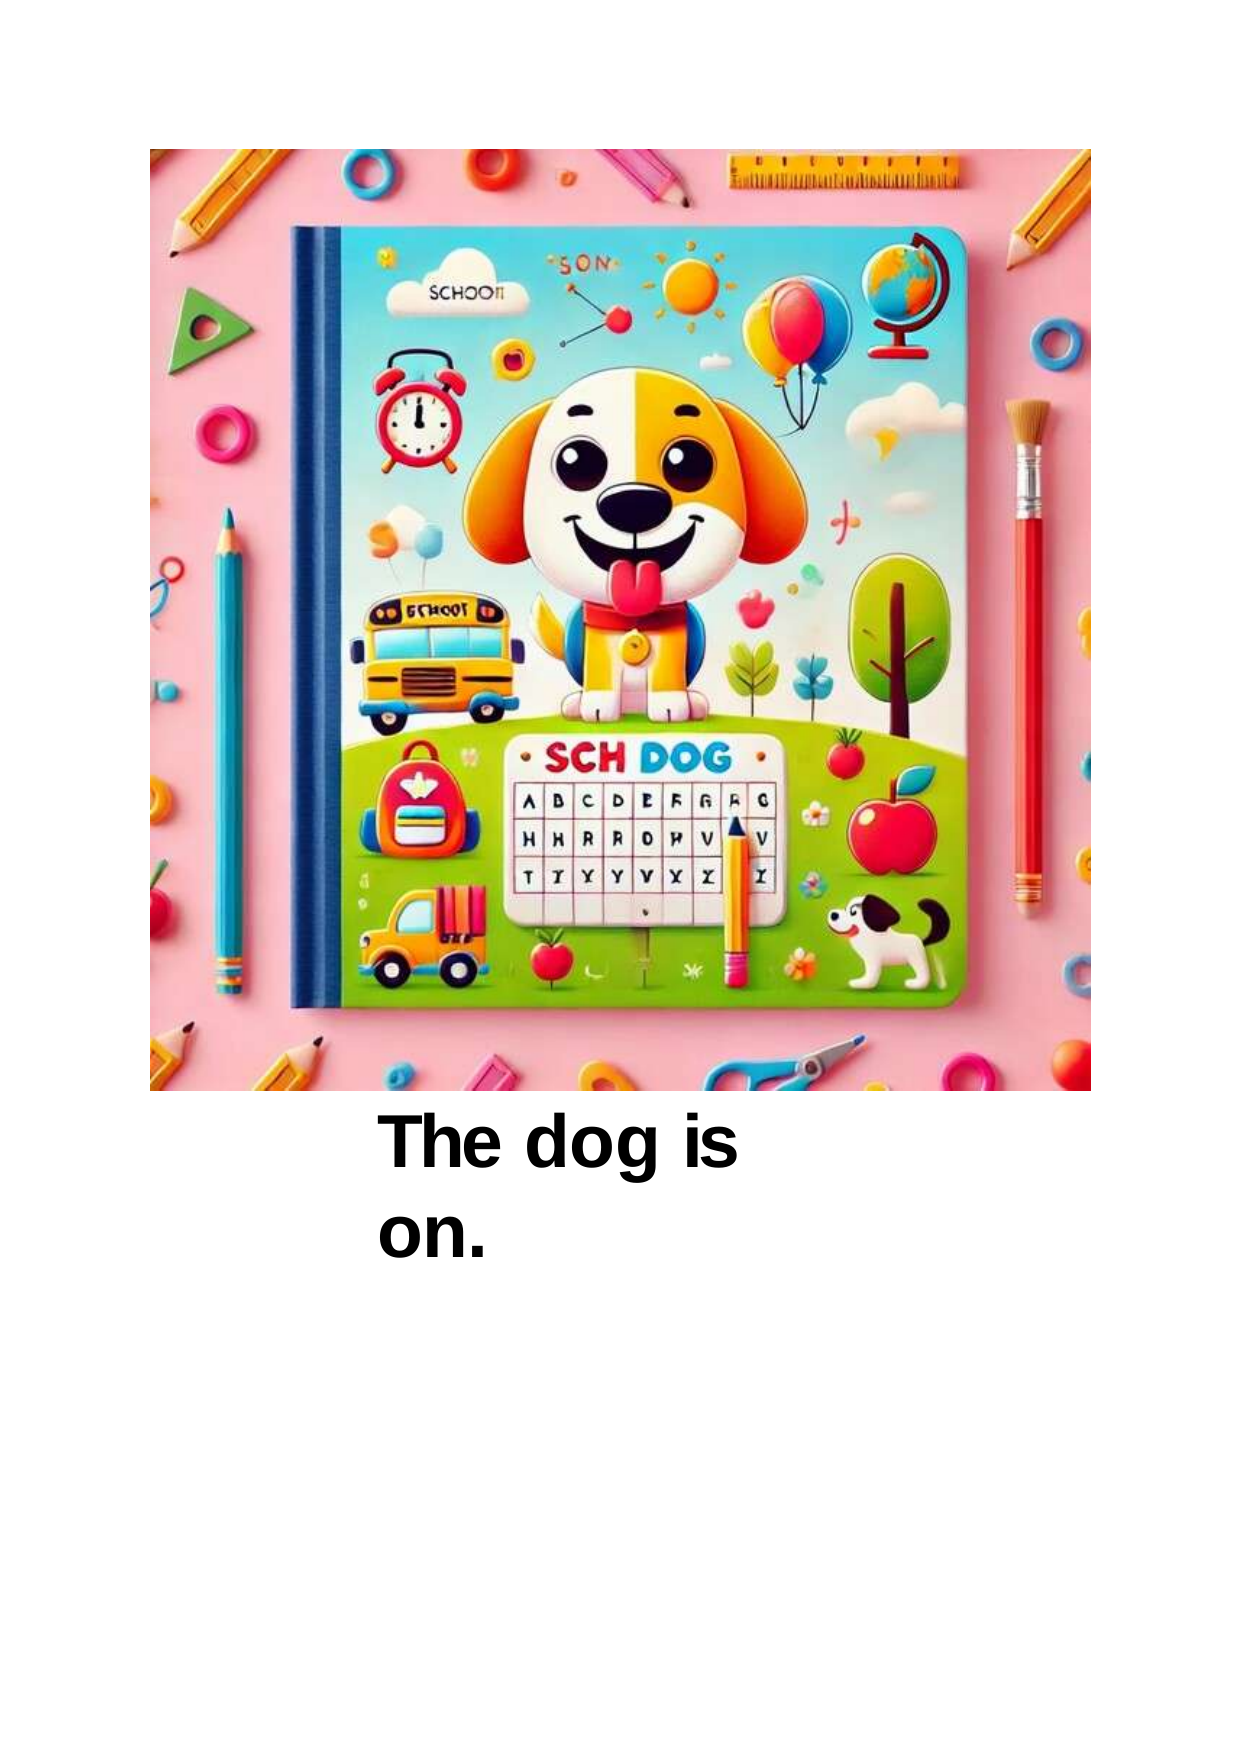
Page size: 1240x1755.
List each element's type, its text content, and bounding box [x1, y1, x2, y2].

picture [149, 149, 1091, 1091]
text_box The dog is on. [375, 1099, 865, 1273]
